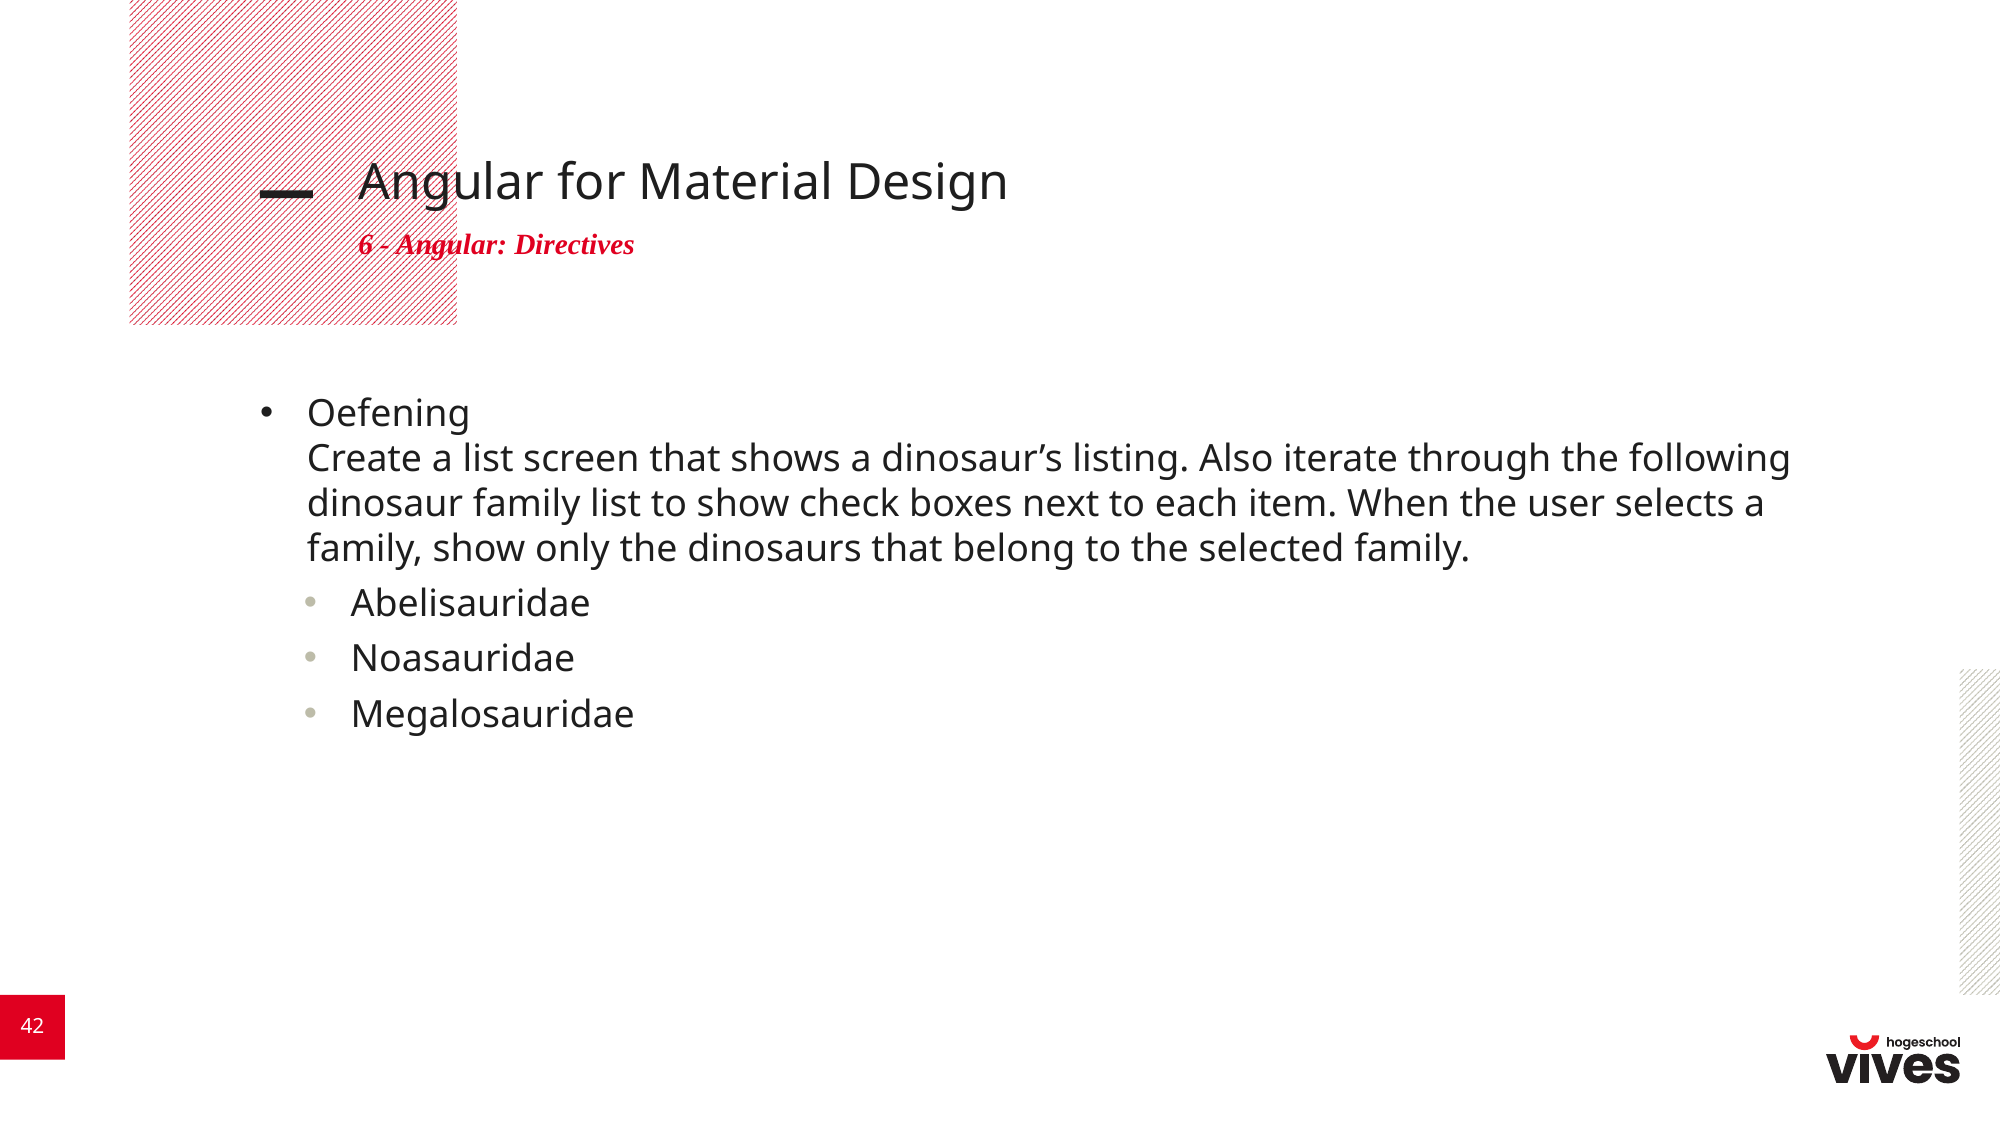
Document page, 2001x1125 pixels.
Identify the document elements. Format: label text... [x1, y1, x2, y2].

title Angular for Material Design [358, 138, 1863, 217]
list 6 - Angular: Directives [358, 217, 1863, 268]
list Oefening Create a list screen that shows a dinosaur’s listing. Also iterate through the following dinosaur family list to show check boxes next to each item. When the user selects a family, show only the dinosaurs that belong to the selected family. Abelisauridae Noasauridae Megalosauridae [259, 388, 1863, 995]
picture [1959, 669, 2000, 995]
picture [129, 0, 457, 325]
